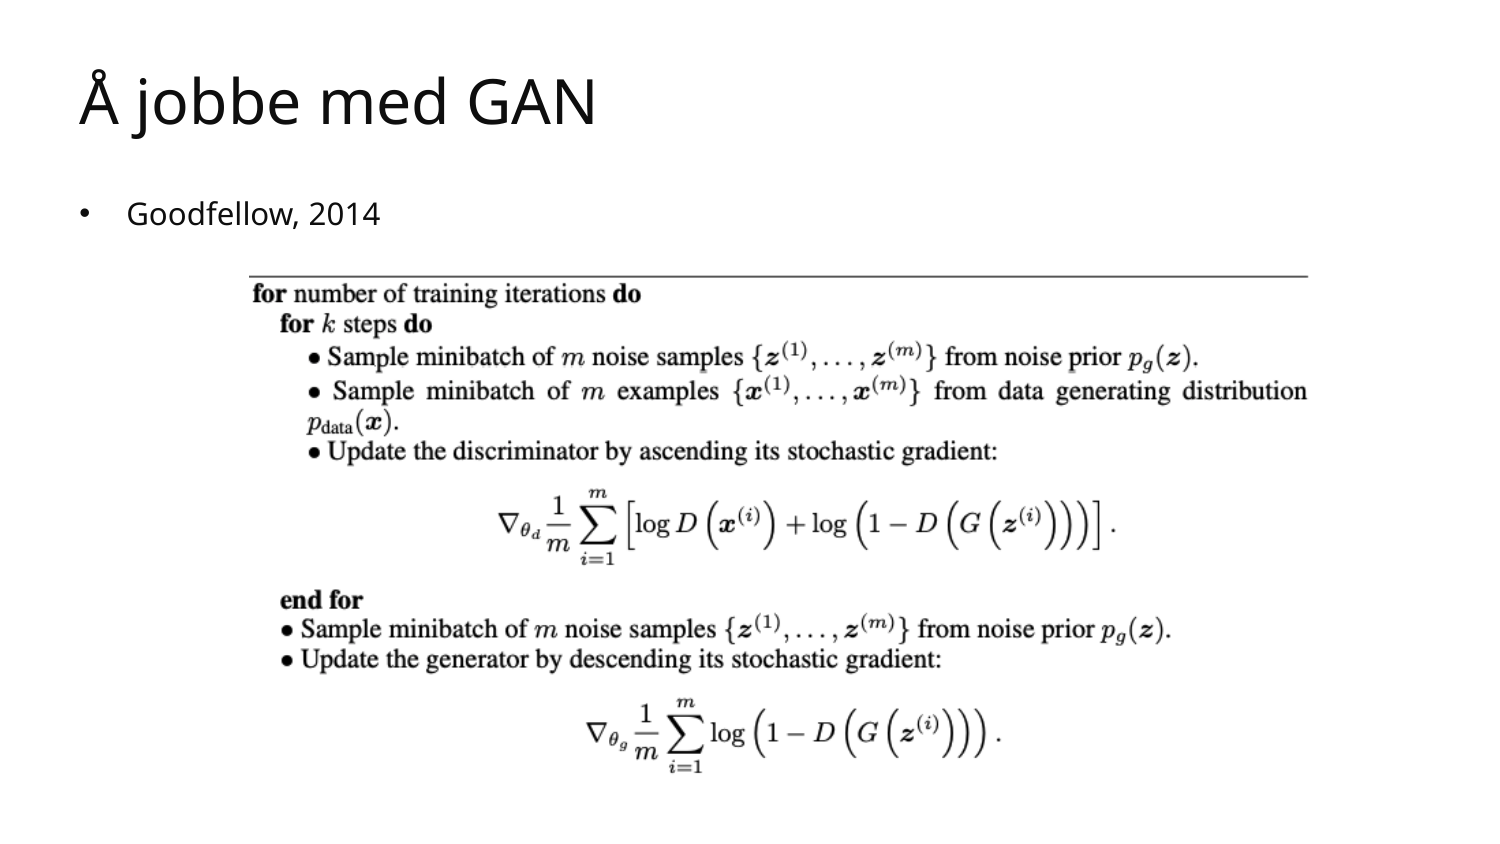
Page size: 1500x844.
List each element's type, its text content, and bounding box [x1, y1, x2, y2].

text_box Goodfellow, 2014 [70, 185, 888, 332]
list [249, 275, 1322, 795]
title Å jobbe med GAN [70, 61, 786, 185]
